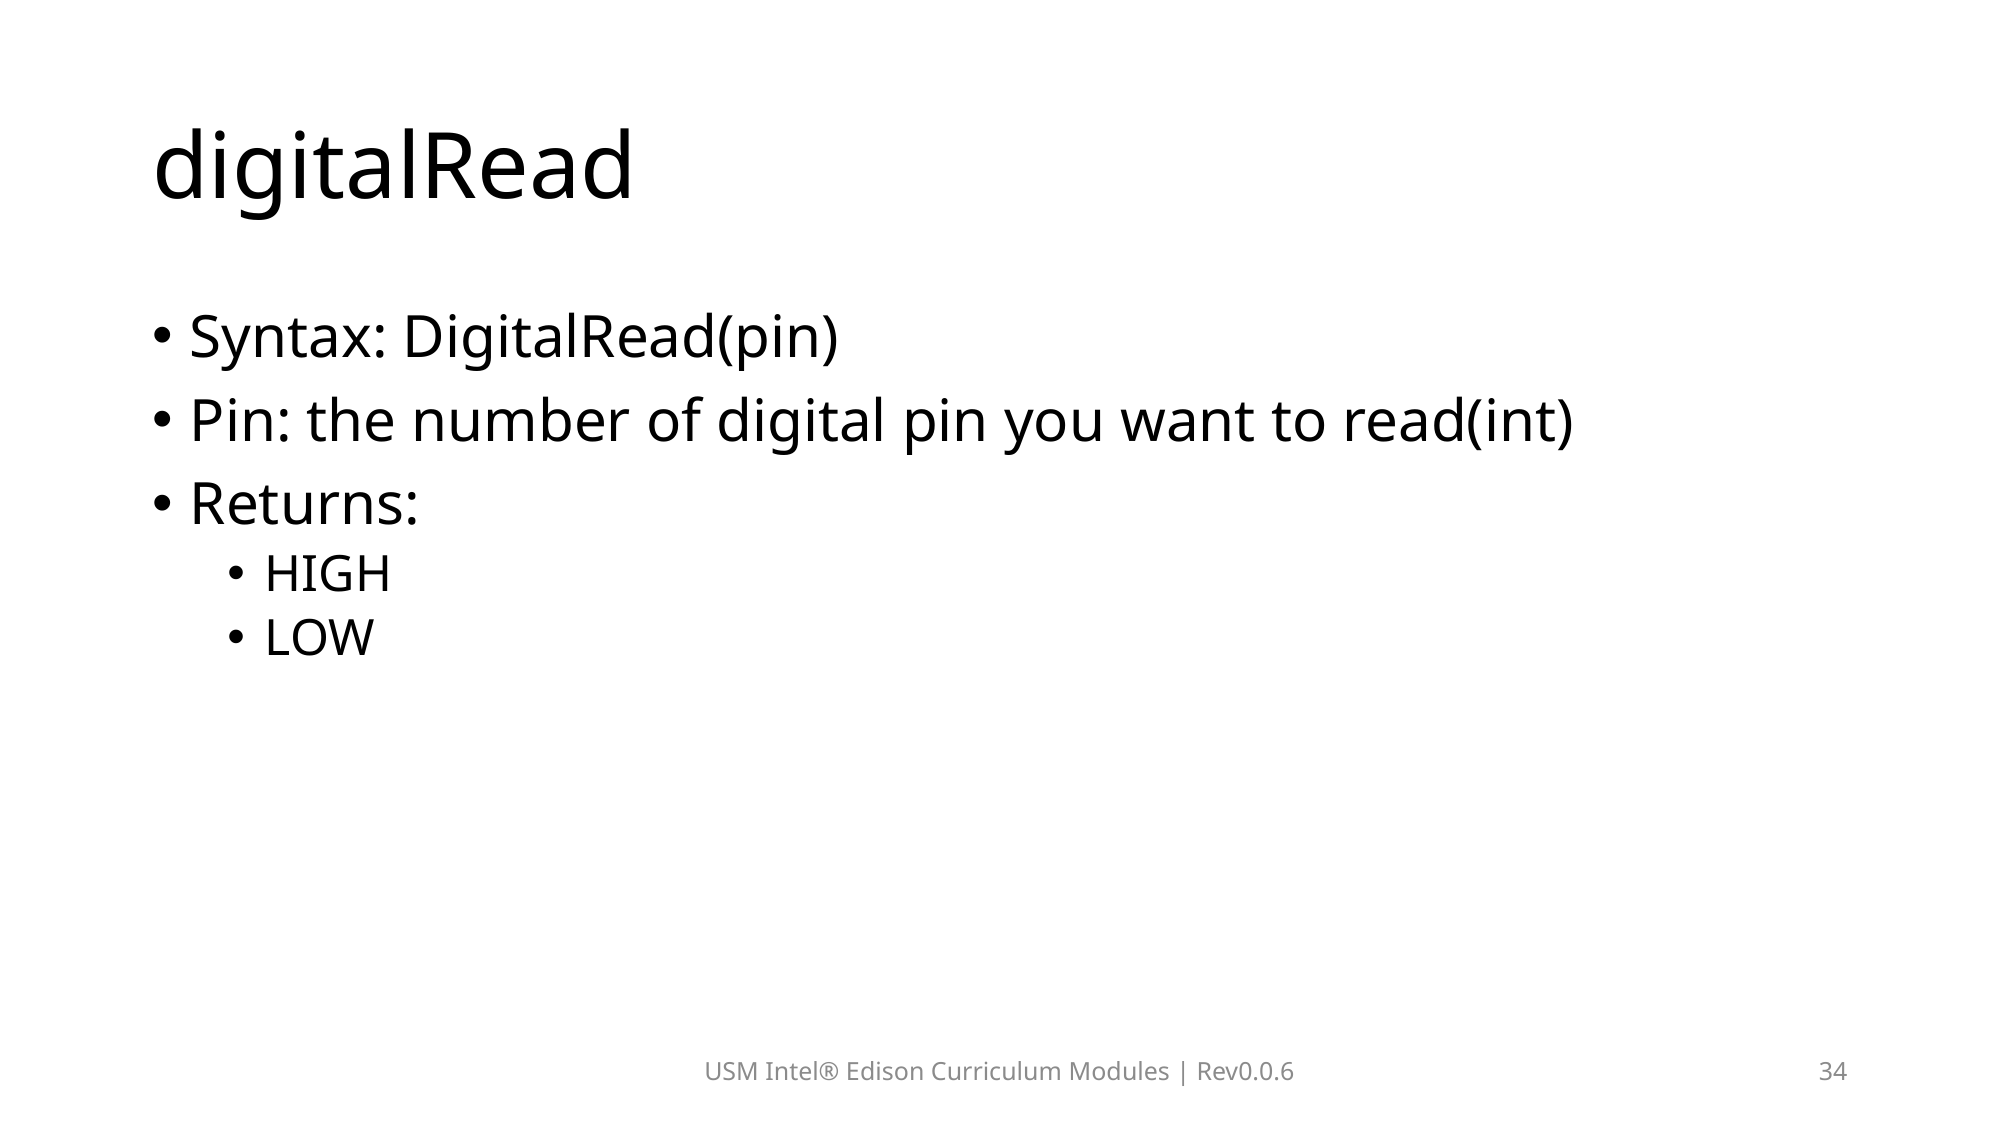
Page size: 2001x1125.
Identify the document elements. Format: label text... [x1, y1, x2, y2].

slide_number 34 [1412, 1042, 1863, 1103]
footer USM Intel® Edison Curriculum Modules | Rev0.0.6 [662, 1042, 1338, 1103]
title digitalRead [137, 59, 1863, 278]
list Syntax: DigitalRead(pin) Pin: the number of digital pin you want to read(int) Returns: HIGH LOW [137, 299, 1863, 1014]
